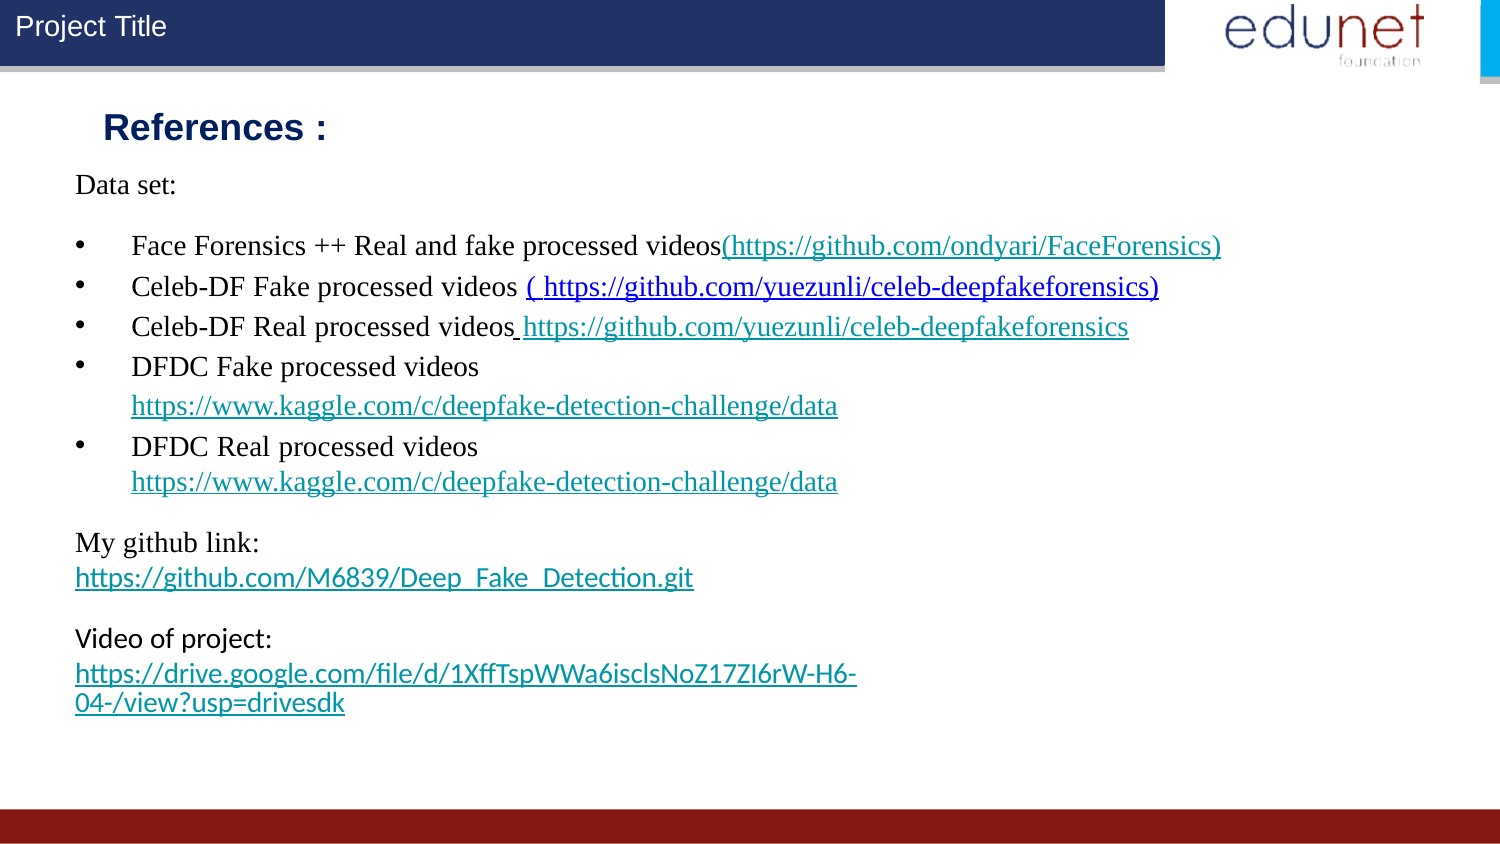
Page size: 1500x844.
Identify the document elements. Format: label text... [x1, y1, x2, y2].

text_box [0, 809, 1500, 844]
list Data set: Face Forensics ++ Real and fake processed videos(https://github.com/ondyari/FaceForensics) Celeb-DF Fake processed videos ( https://github.com/yuezunli/celeb-deepfakeforensics) Celeb-DF Real processed videos https://github.com/yuezunli/celeb-deepfakeforensics DFDC Fake processed videos https://www.kaggle.com/c/deepfake-detection-challenge/data DFDC Real processed videoshttps://www.kaggle.com/c/deepfake-detection-challenge/data My github link: https://github.com/M6839/Deep_Fake_Detection.git Video of project: https://drive.google.com/file/d/1XffTspWWa6isclsNoZ17ZI6rW-H6-04-/view?usp=drivesdk [72, 163, 1357, 690]
picture [1219, 4, 1425, 72]
title References : [101, 101, 331, 163]
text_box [1479, 0, 1500, 85]
text_box Project Title [12, 5, 171, 43]
